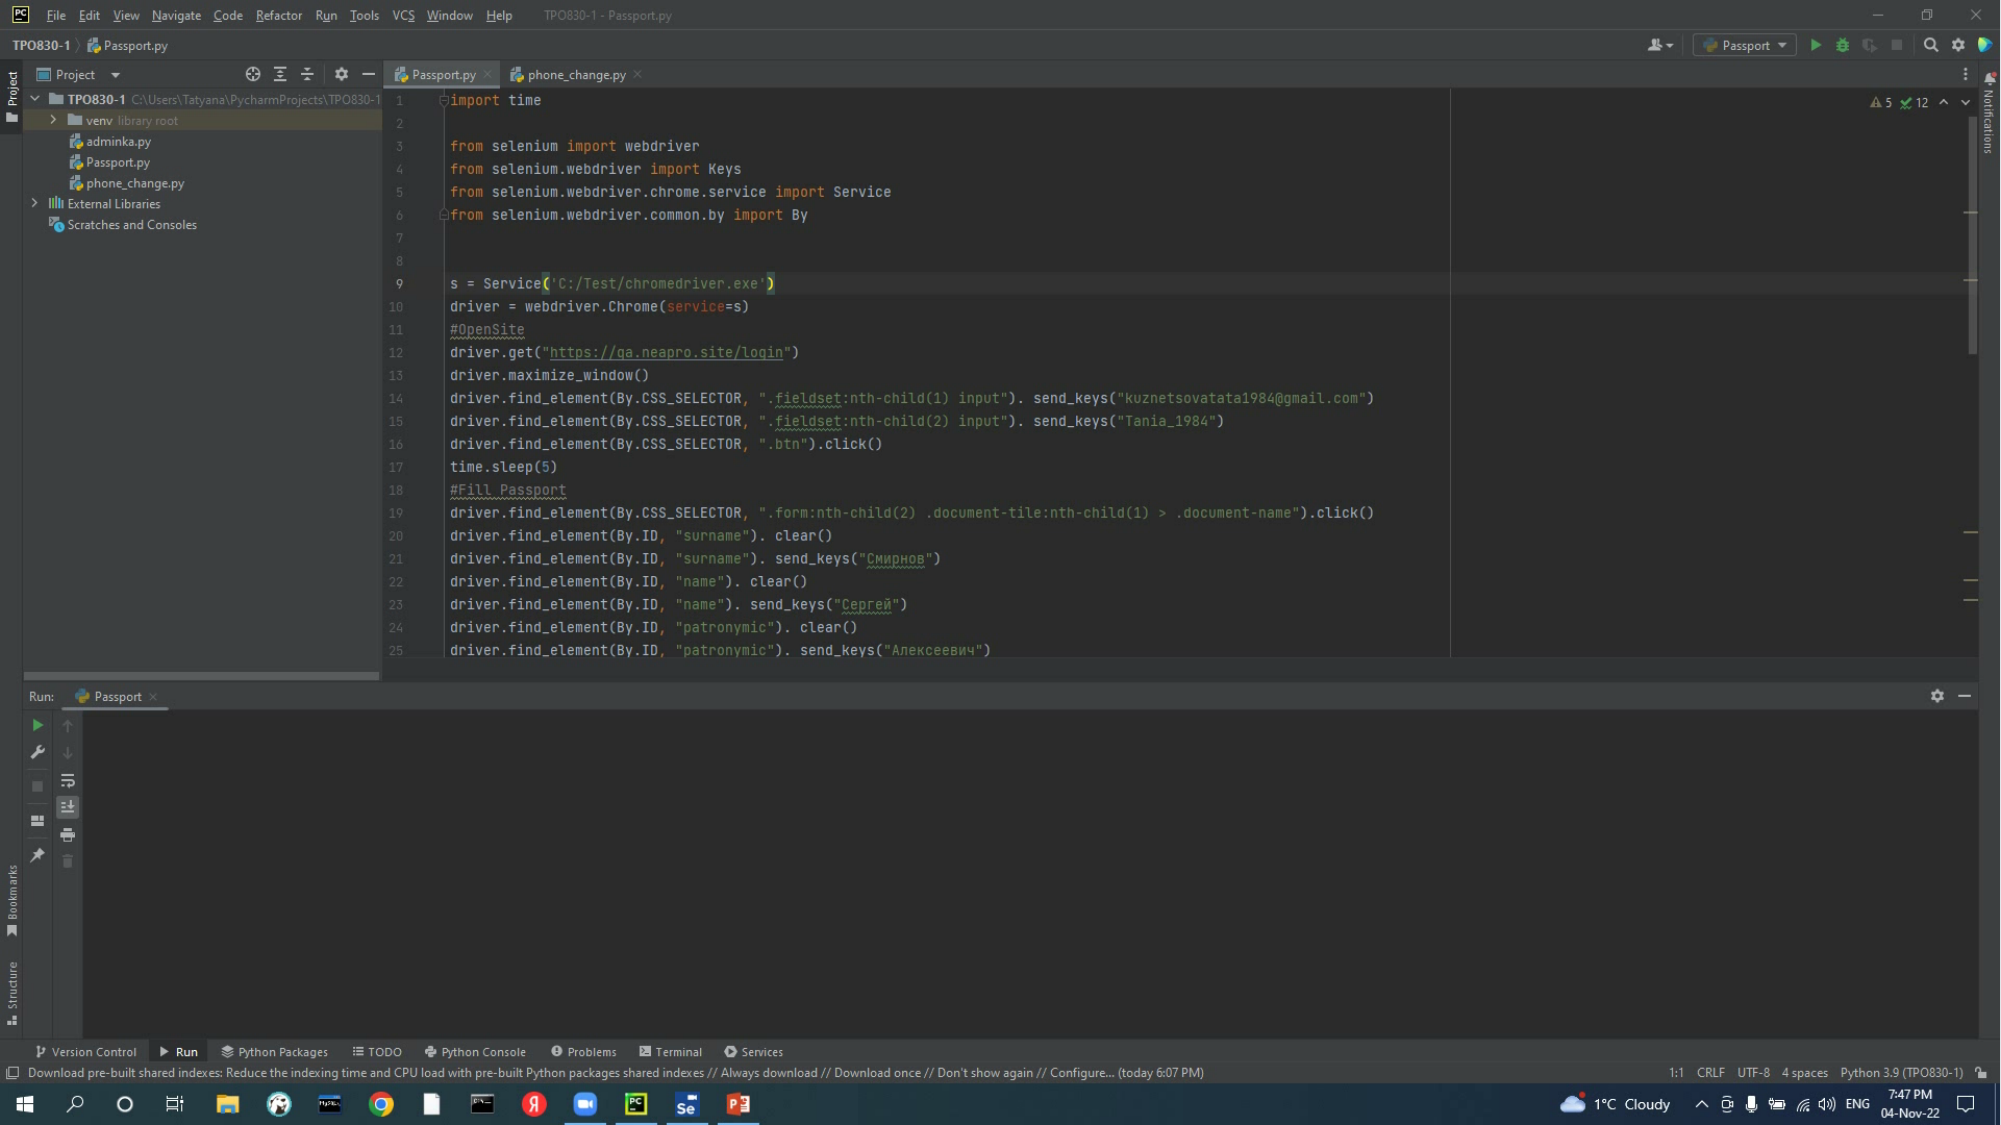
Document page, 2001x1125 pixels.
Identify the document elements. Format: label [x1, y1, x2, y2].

text_box [0, 0, 2000, 1125]
